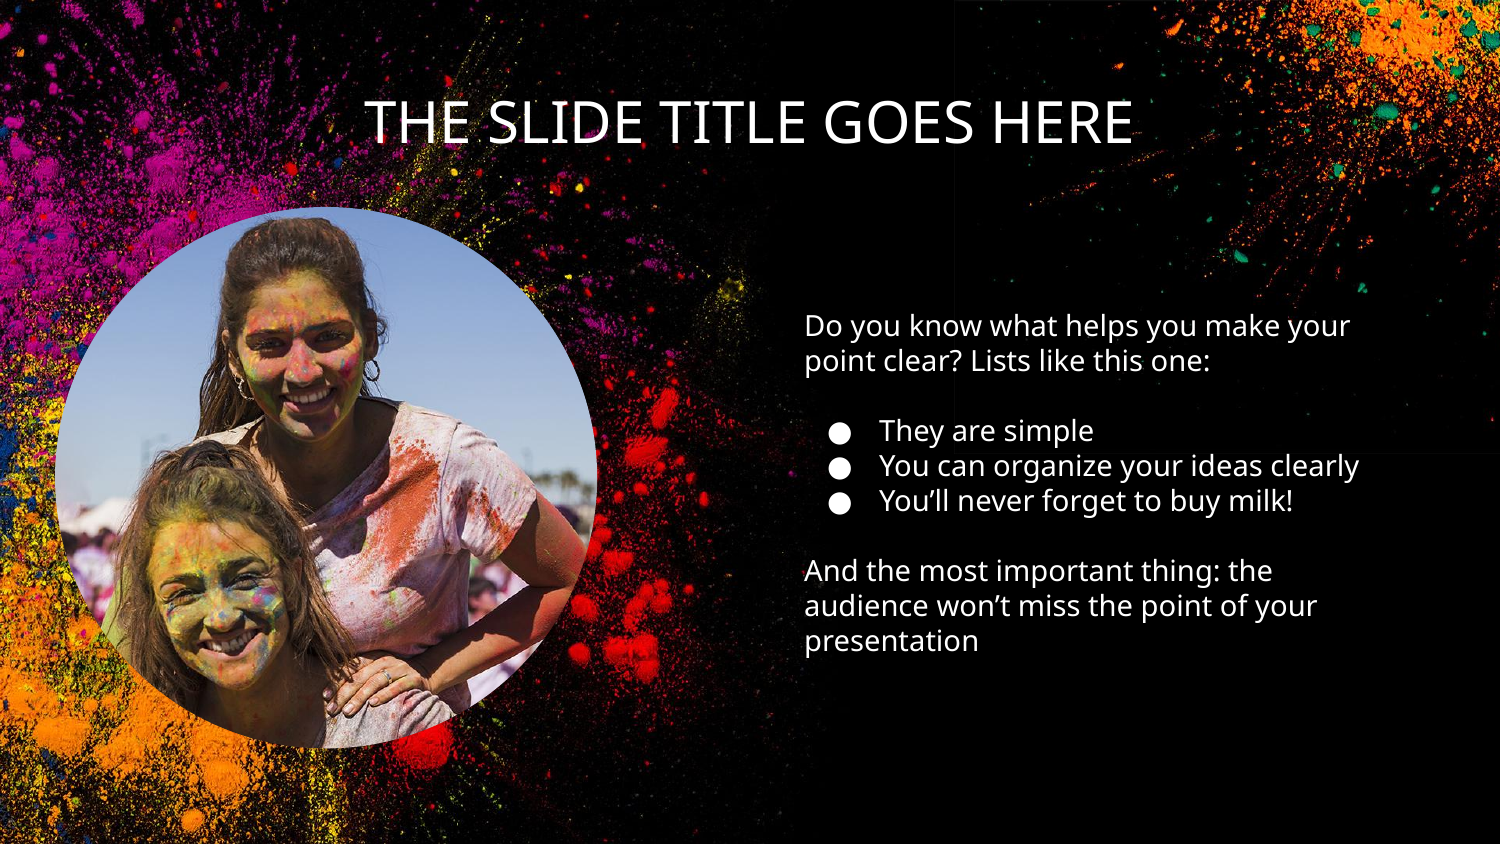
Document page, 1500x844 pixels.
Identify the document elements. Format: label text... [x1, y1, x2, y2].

title THE SLIDE TITLE GOES HERE [119, 89, 1381, 164]
subtitle Do you know what helps you make your point clear? Lists like this one: They are simple You can organize your ideas clearly You’ll never forget to buy milk! And the most important thing: the audience won’t miss the point of your presentation [789, 292, 1381, 670]
picture [954, 0, 1500, 454]
picture [0, 0, 850, 844]
